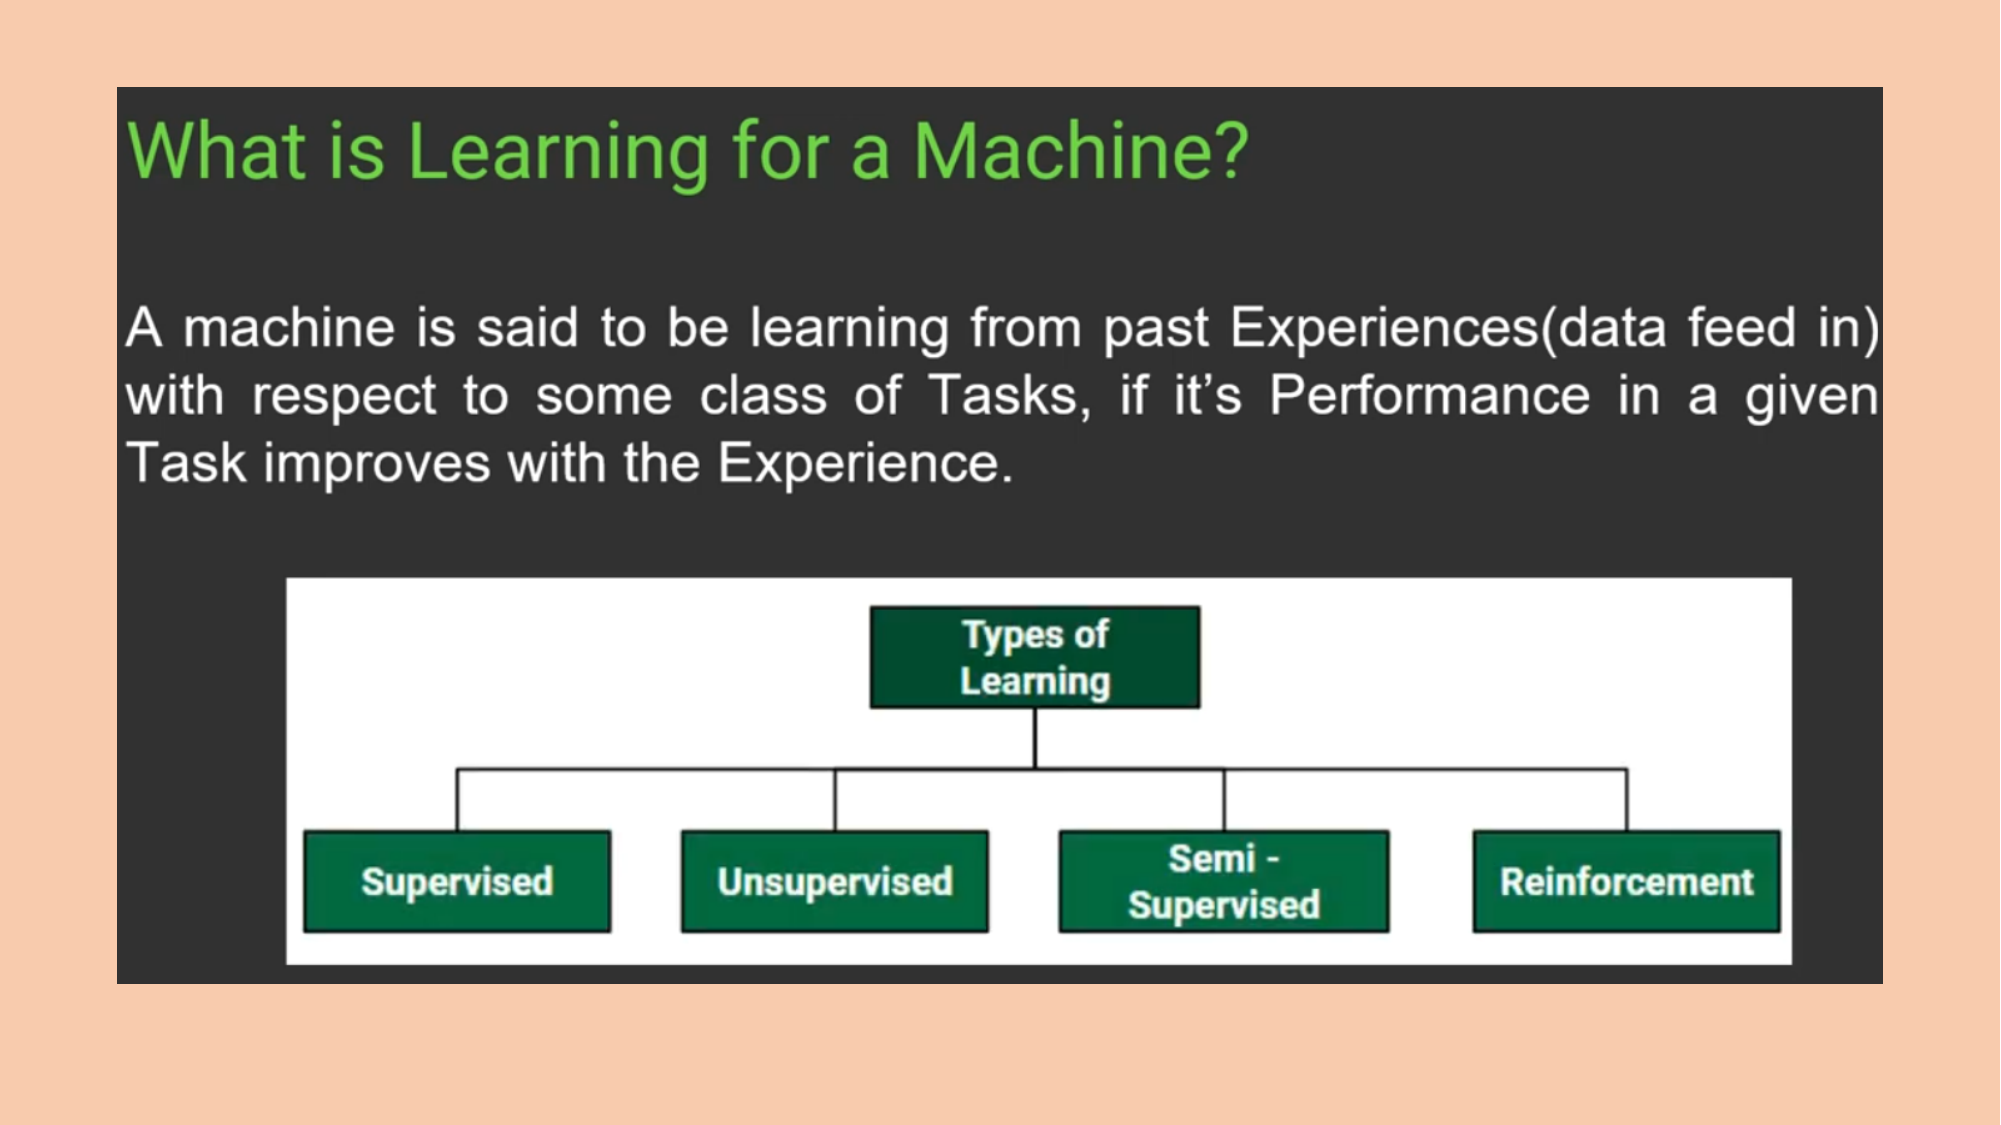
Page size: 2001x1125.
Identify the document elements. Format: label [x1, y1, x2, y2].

picture [117, 87, 1883, 984]
